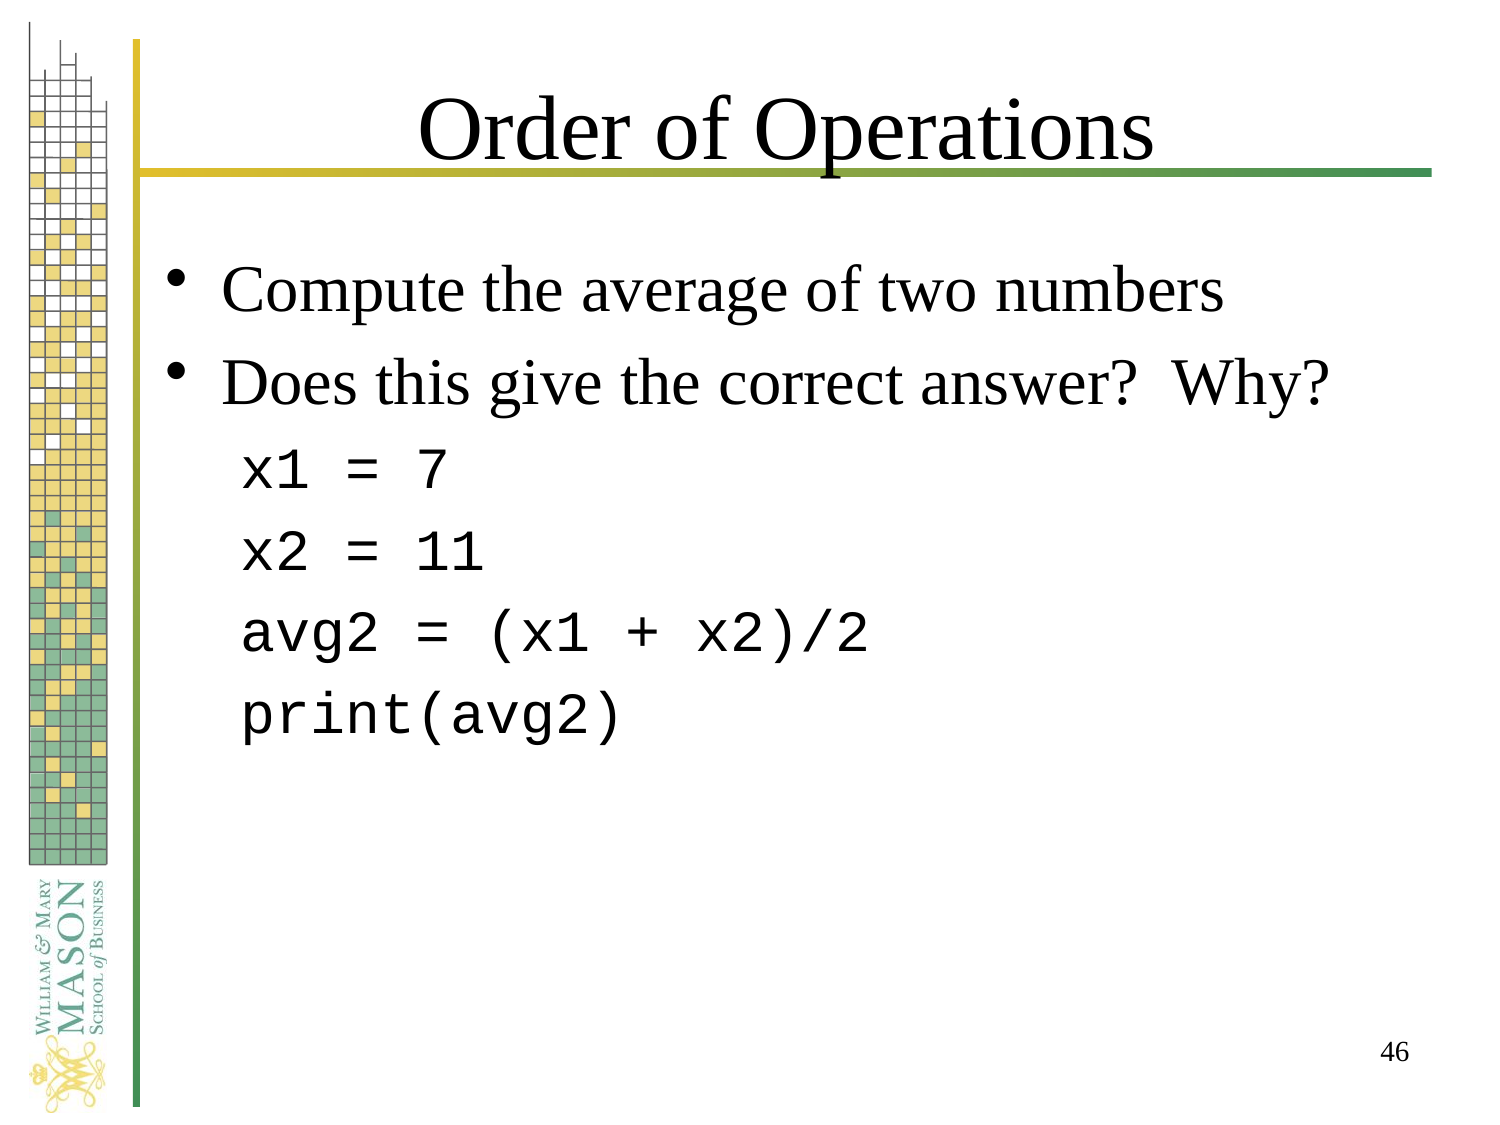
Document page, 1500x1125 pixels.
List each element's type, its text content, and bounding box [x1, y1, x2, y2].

title Order of Operations [150, 45, 1425, 200]
slide_number 70 [29, 879, 107, 1113]
slide_number 46 [1048, 1024, 1426, 1103]
list Compute the average of two numbers Does this give the correct answer? Why? x1 = 7 x2 = 11 avg2 = (x1 + x2)/2 print(avg2) [150, 237, 1425, 1005]
